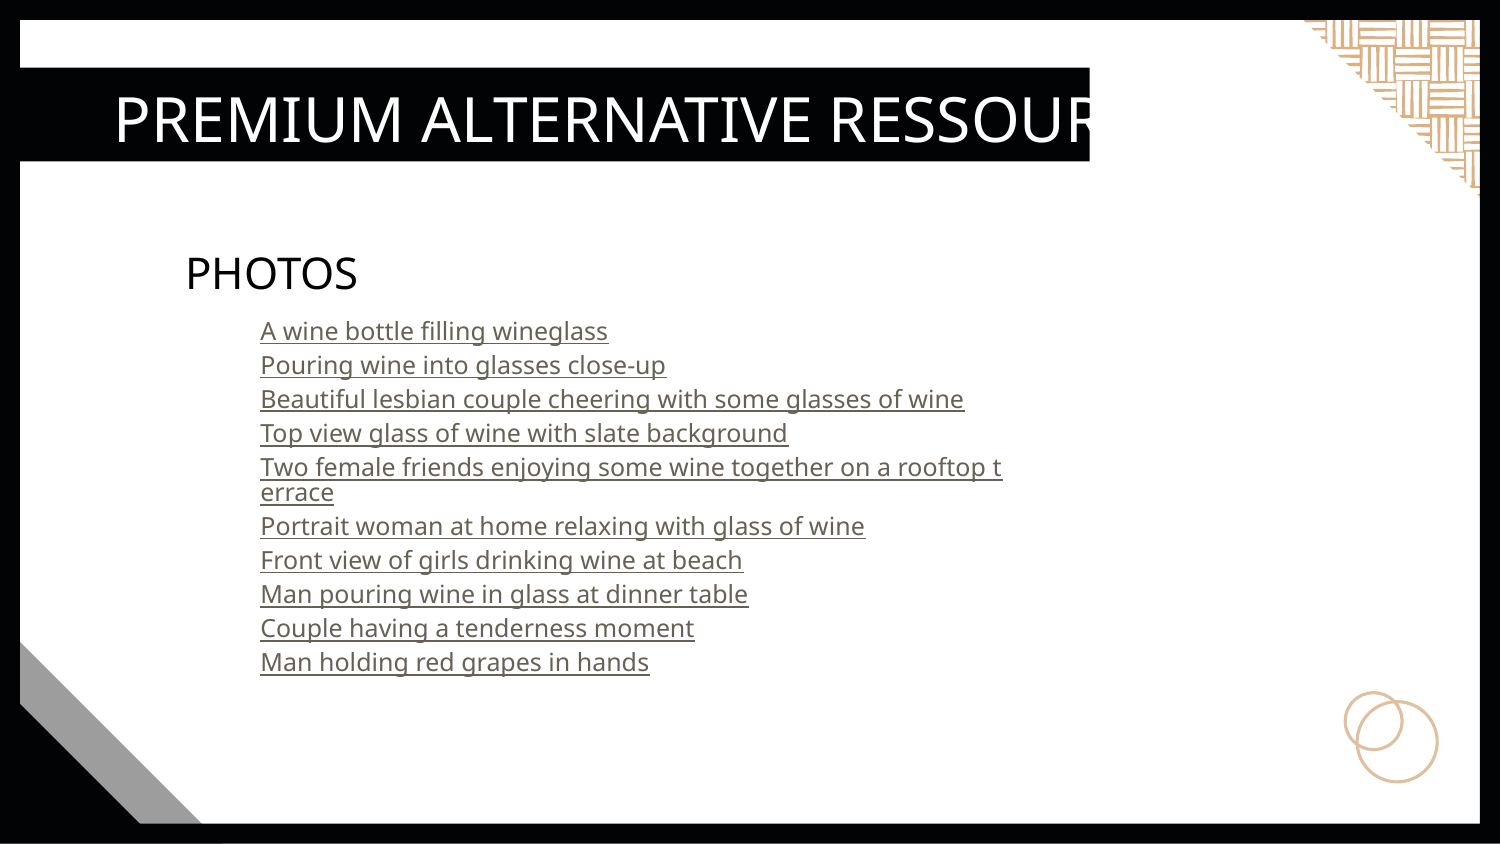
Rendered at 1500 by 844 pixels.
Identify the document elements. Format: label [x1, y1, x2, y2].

title [170, 225, 1018, 678]
title [98, 70, 1378, 165]
